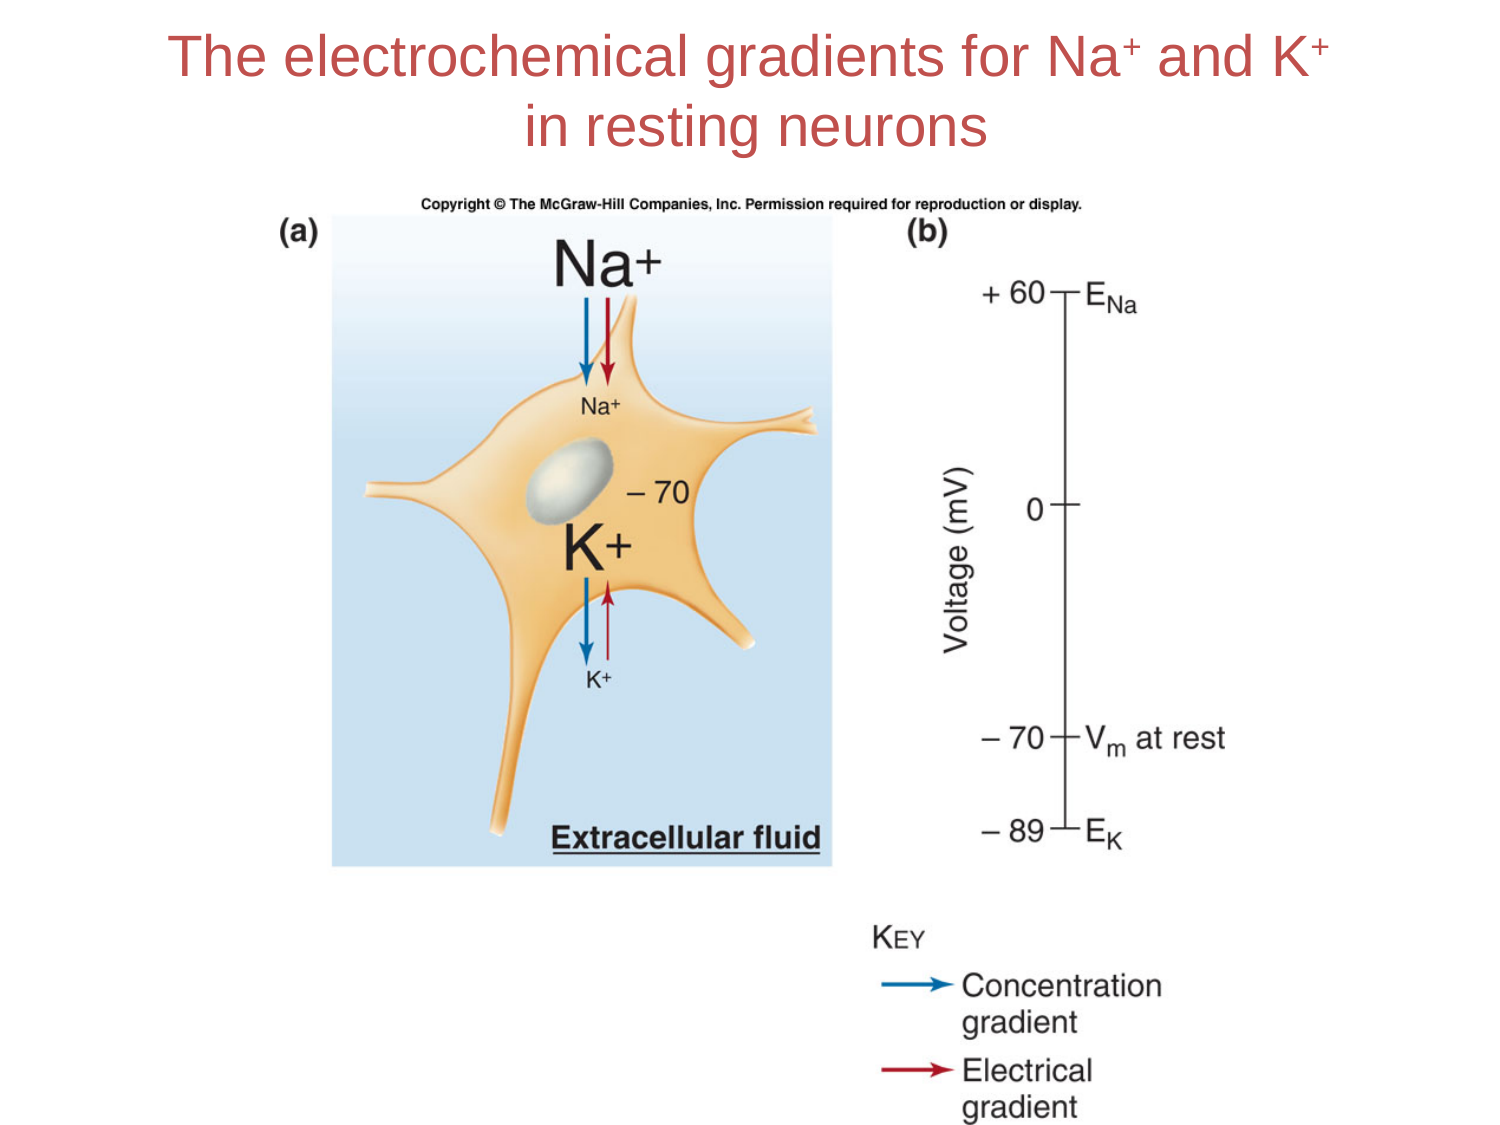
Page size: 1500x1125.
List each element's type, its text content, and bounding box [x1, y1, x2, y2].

text_box The electrochemical gradients for Na+ and K+ in resting neurons [152, 10, 1346, 166]
picture [279, 195, 1226, 1125]
